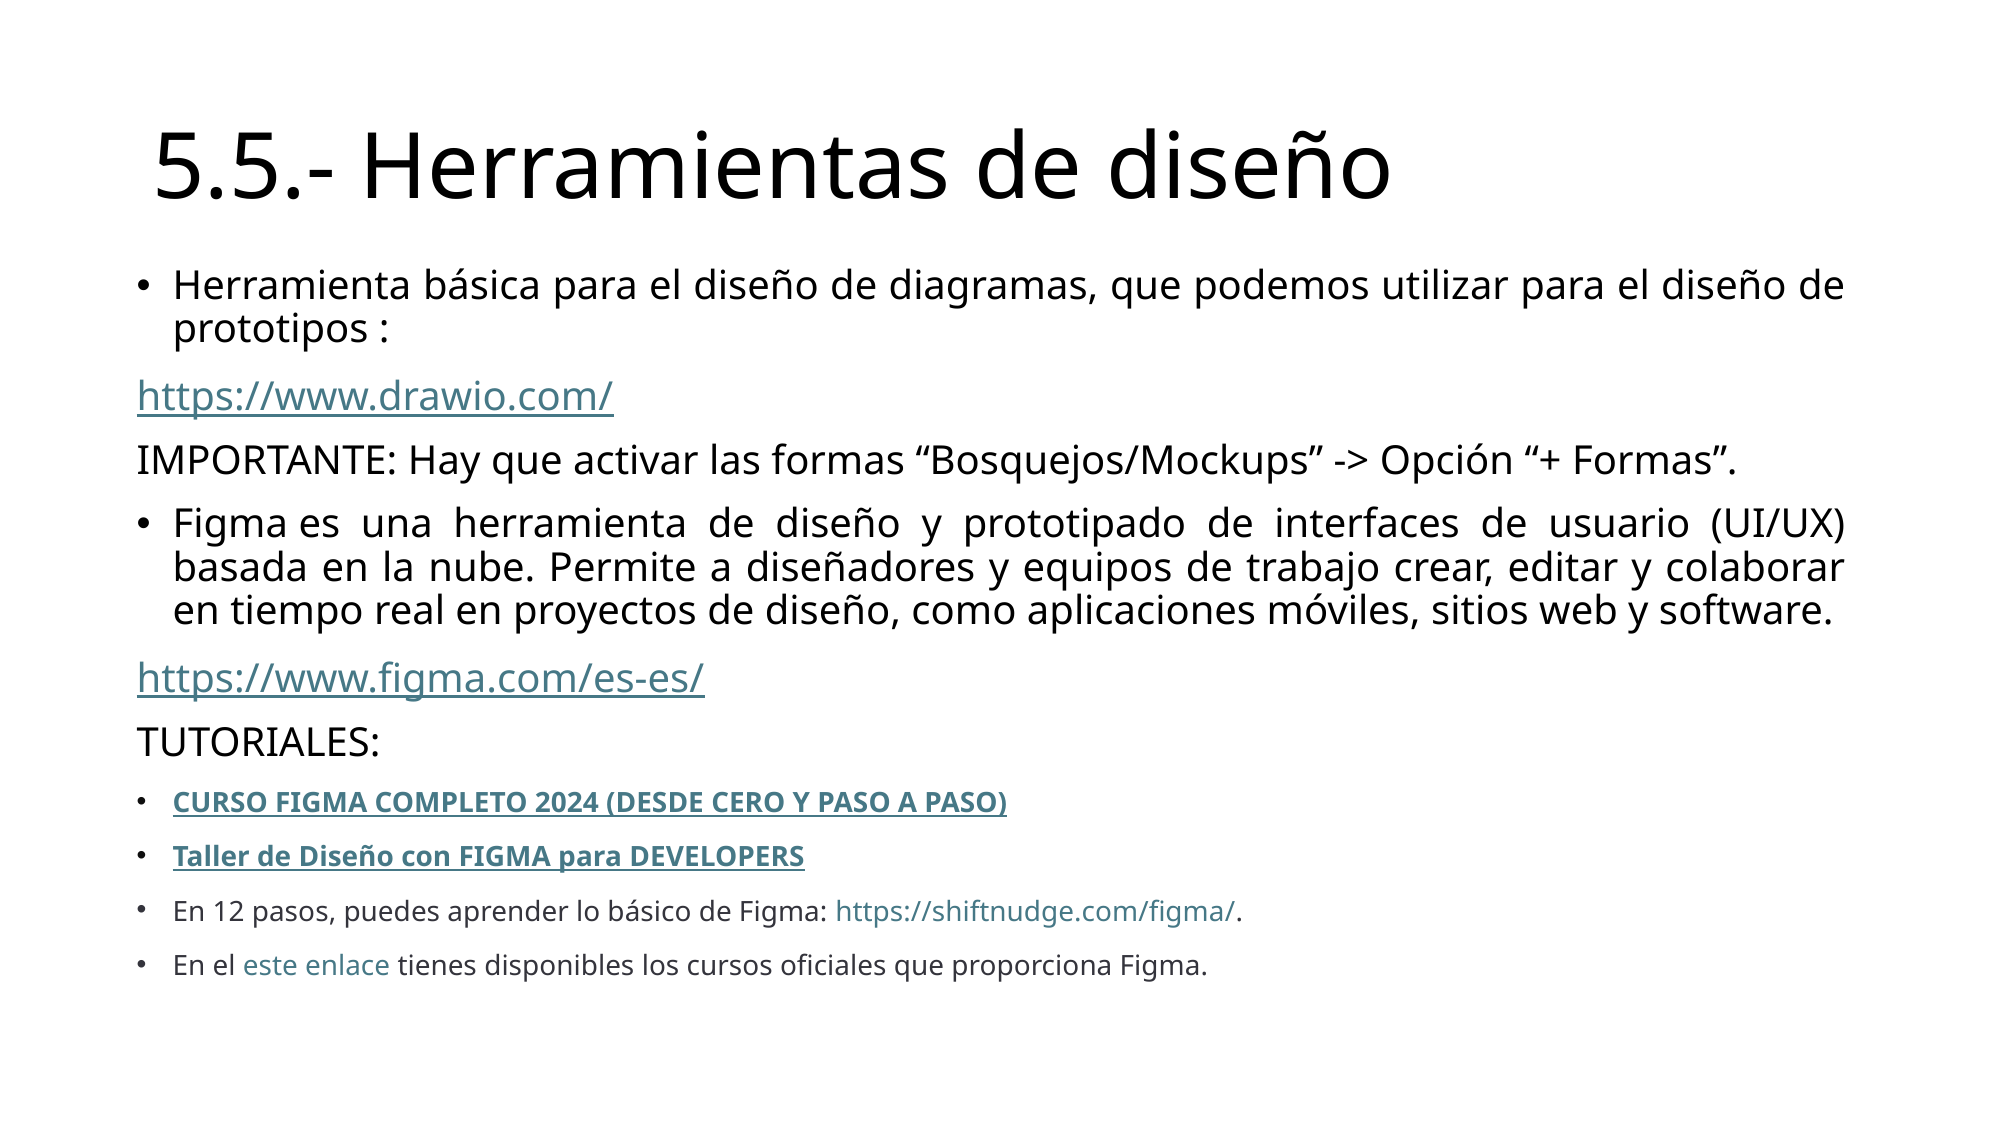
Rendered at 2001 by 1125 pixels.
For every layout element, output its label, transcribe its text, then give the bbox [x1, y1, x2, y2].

title 5.5.- Herramientas de diseño [137, 59, 1863, 257]
list Herramienta básica para el diseño de diagramas, que podemos utilizar para el diseño de prototipos : https://www.drawio.com/ IMPORTANTE: Hay que activar las formas “Bosquejos/Mockups” -> Opción “+ Formas”. Figma es una herramienta de diseño y prototipado de interfaces de usuario (UI/UX) basada en la nube. Permite a diseñadores y equipos de trabajo crear, editar y colaborar en tiempo real en proyectos de diseño, como aplicaciones móviles, sitios web y software. https://www.figma.com/es-es/ TUTORIALES: CURSO FIGMA COMPLETO 2024 (DESDE CERO Y PASO A PASO) Taller de Diseño con FIGMA para DEVELOPERS En 12 pasos, puedes aprender lo básico de Figma: https://shiftnudge.com/figma/. En el este enlace tienes disponibles los cursos oficiales que proporciona Figma. [121, 257, 1863, 1036]
